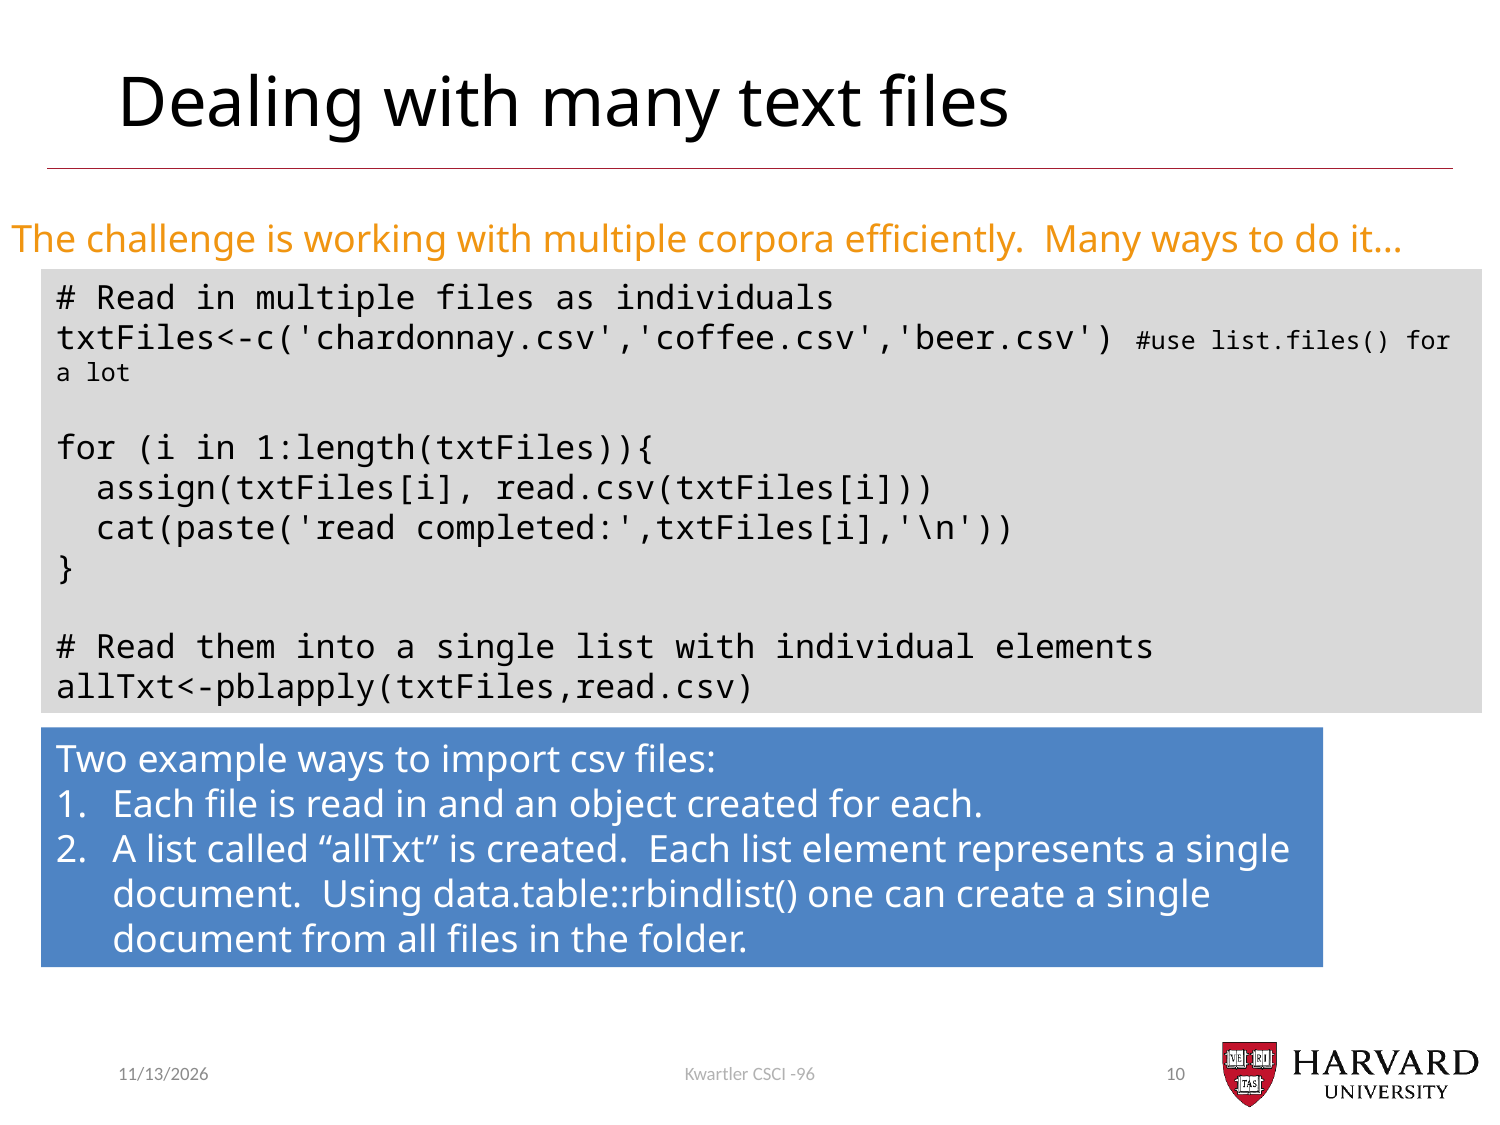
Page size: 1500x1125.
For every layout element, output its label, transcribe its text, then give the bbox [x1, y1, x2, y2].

text_box The challenge is working with multiple corpora efficiently. Many ways to do it… [0, 207, 1420, 268]
picture [1200, 1024, 1500, 1125]
footer Kwartler CSCI -96 [496, 1042, 1004, 1103]
title Dealing with many text files [103, 59, 1397, 157]
text_box # Read in multiple files as individuals txtFiles<-c('chardonnay.csv','coffee.csv','beer.csv') #use list.files() for a lot for (i in 1:length(txtFiles)){ assign(txtFiles[i], read.csv(txtFiles[i])) cat(paste('read completed:',txtFiles[i],'\n')) } # Read them into a single list with individual elements allTxt<-pblapply(txtFiles,read.csv) [41, 269, 1482, 713]
text_box Two example ways to import csv files: Each file is read in and an object created for each. A list called “allTxt” is created. Each list element represents a single document. Using data.table::rbindlist() one can create a single document from all files in the folder. [41, 727, 1324, 968]
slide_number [103, 1042, 441, 1103]
slide_number 10 [1059, 1042, 1200, 1103]
